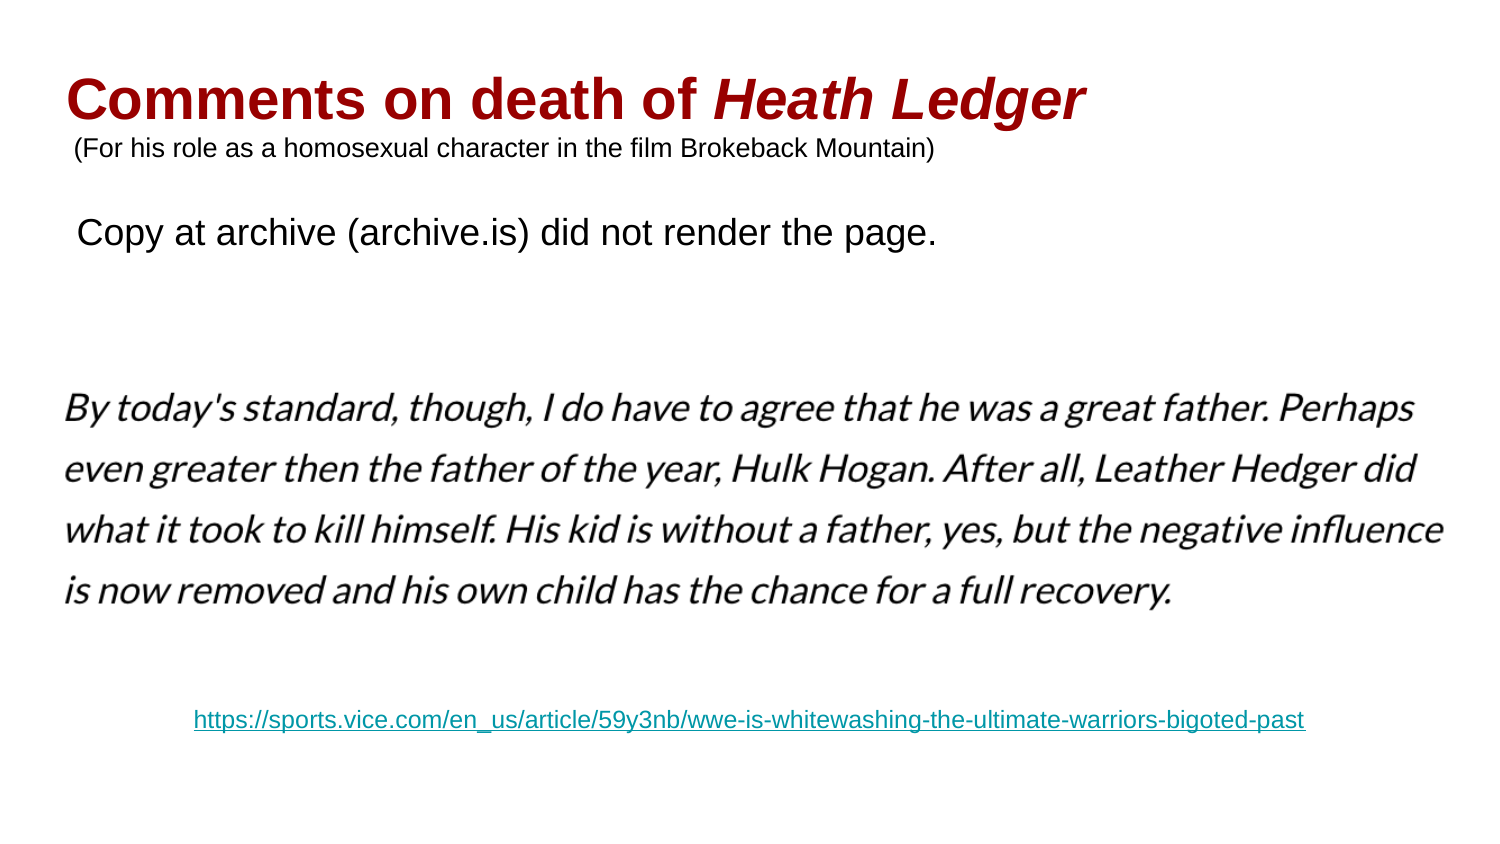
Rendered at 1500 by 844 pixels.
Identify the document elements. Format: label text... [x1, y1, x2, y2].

picture [33, 332, 1485, 644]
title Comments on death of Heath Ledger (For his role as a homosexual character in the film Brokeback Mountain) Copy at archive (archive.is) did not render the page. [51, 45, 1449, 271]
text_box https://sports.vice.com/en_us/article/59y3nb/wwe-is-whitewashing-the-ultimate-warriors-bigoted-past [51, 688, 1449, 810]
